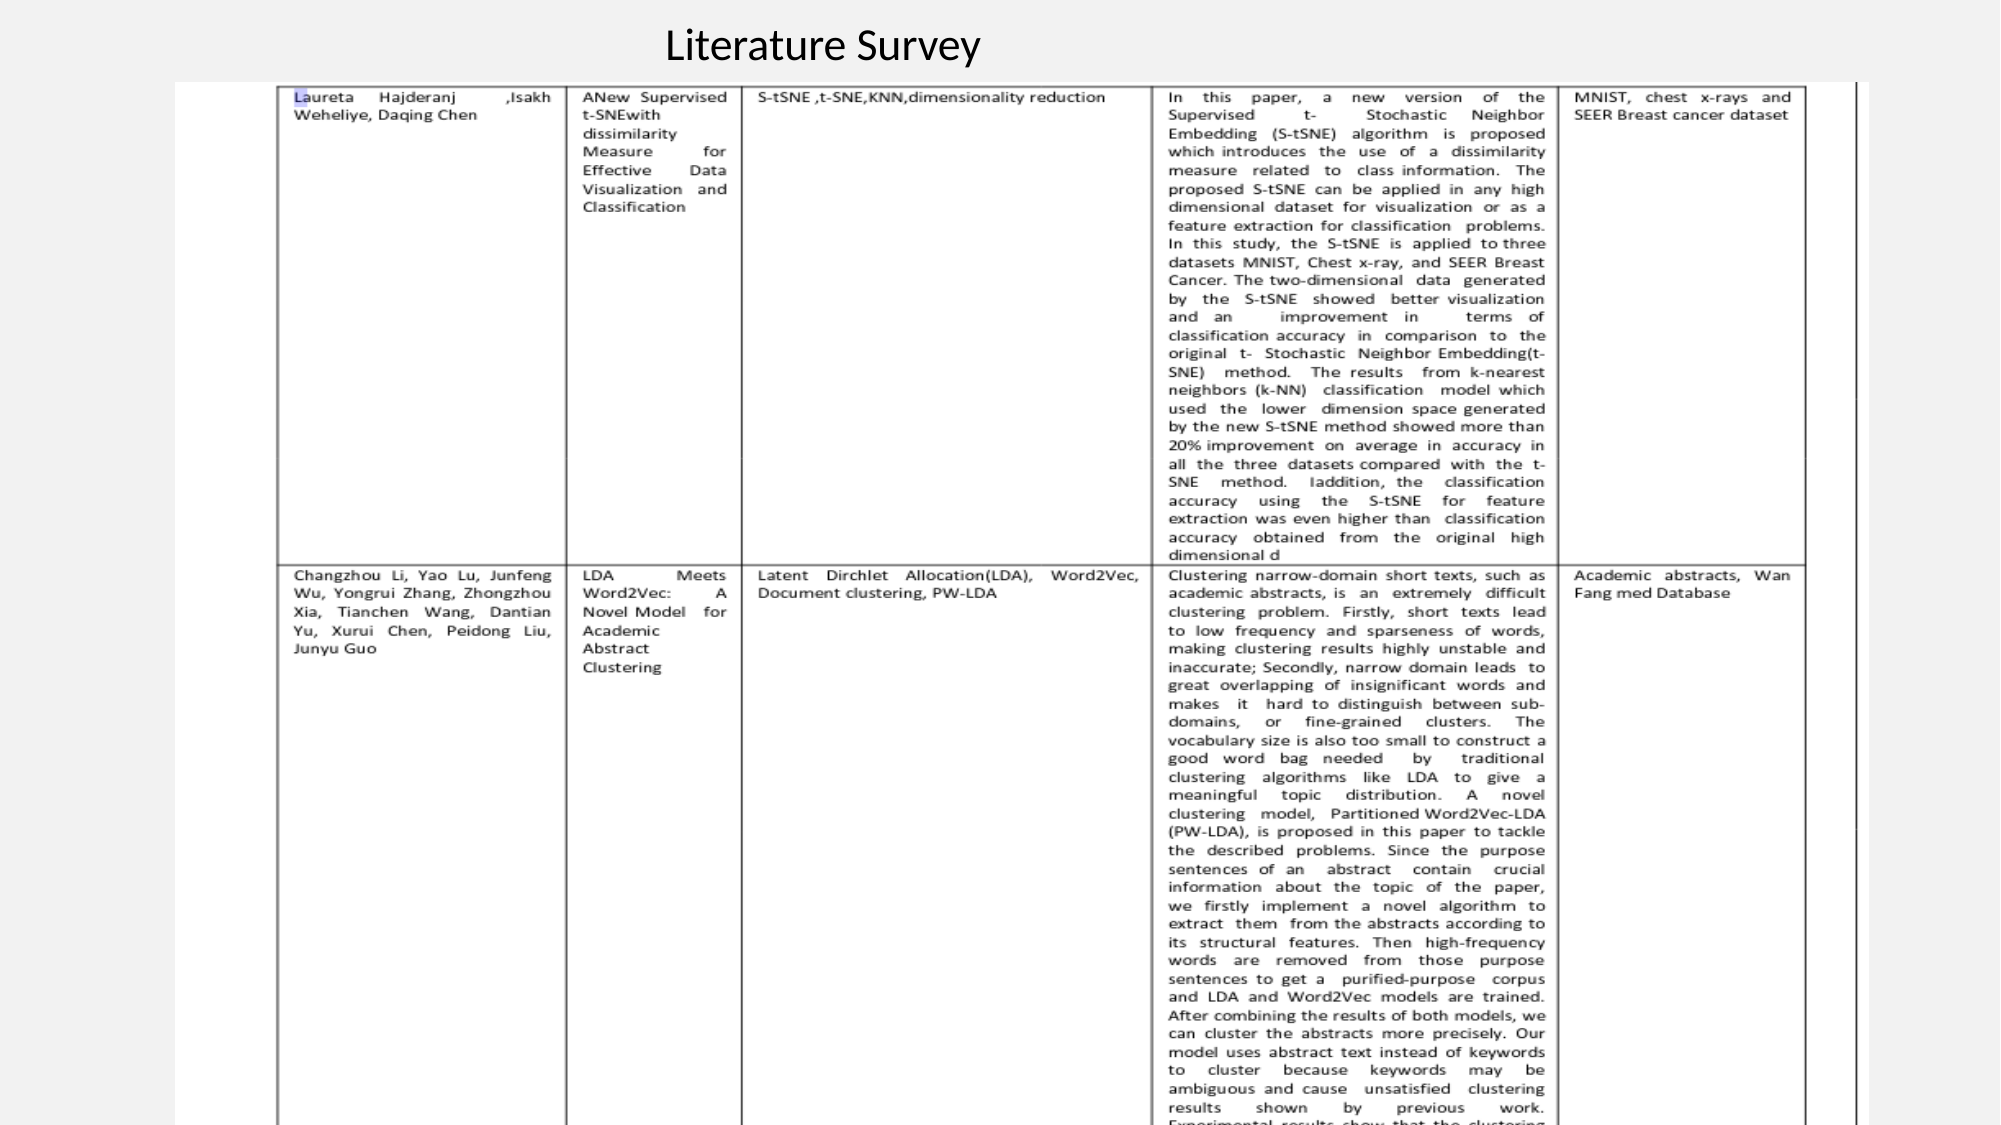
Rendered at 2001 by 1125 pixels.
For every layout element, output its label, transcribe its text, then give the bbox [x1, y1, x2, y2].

text_box Literature Survey [575, 0, 1941, 85]
picture [175, 82, 1870, 1125]
